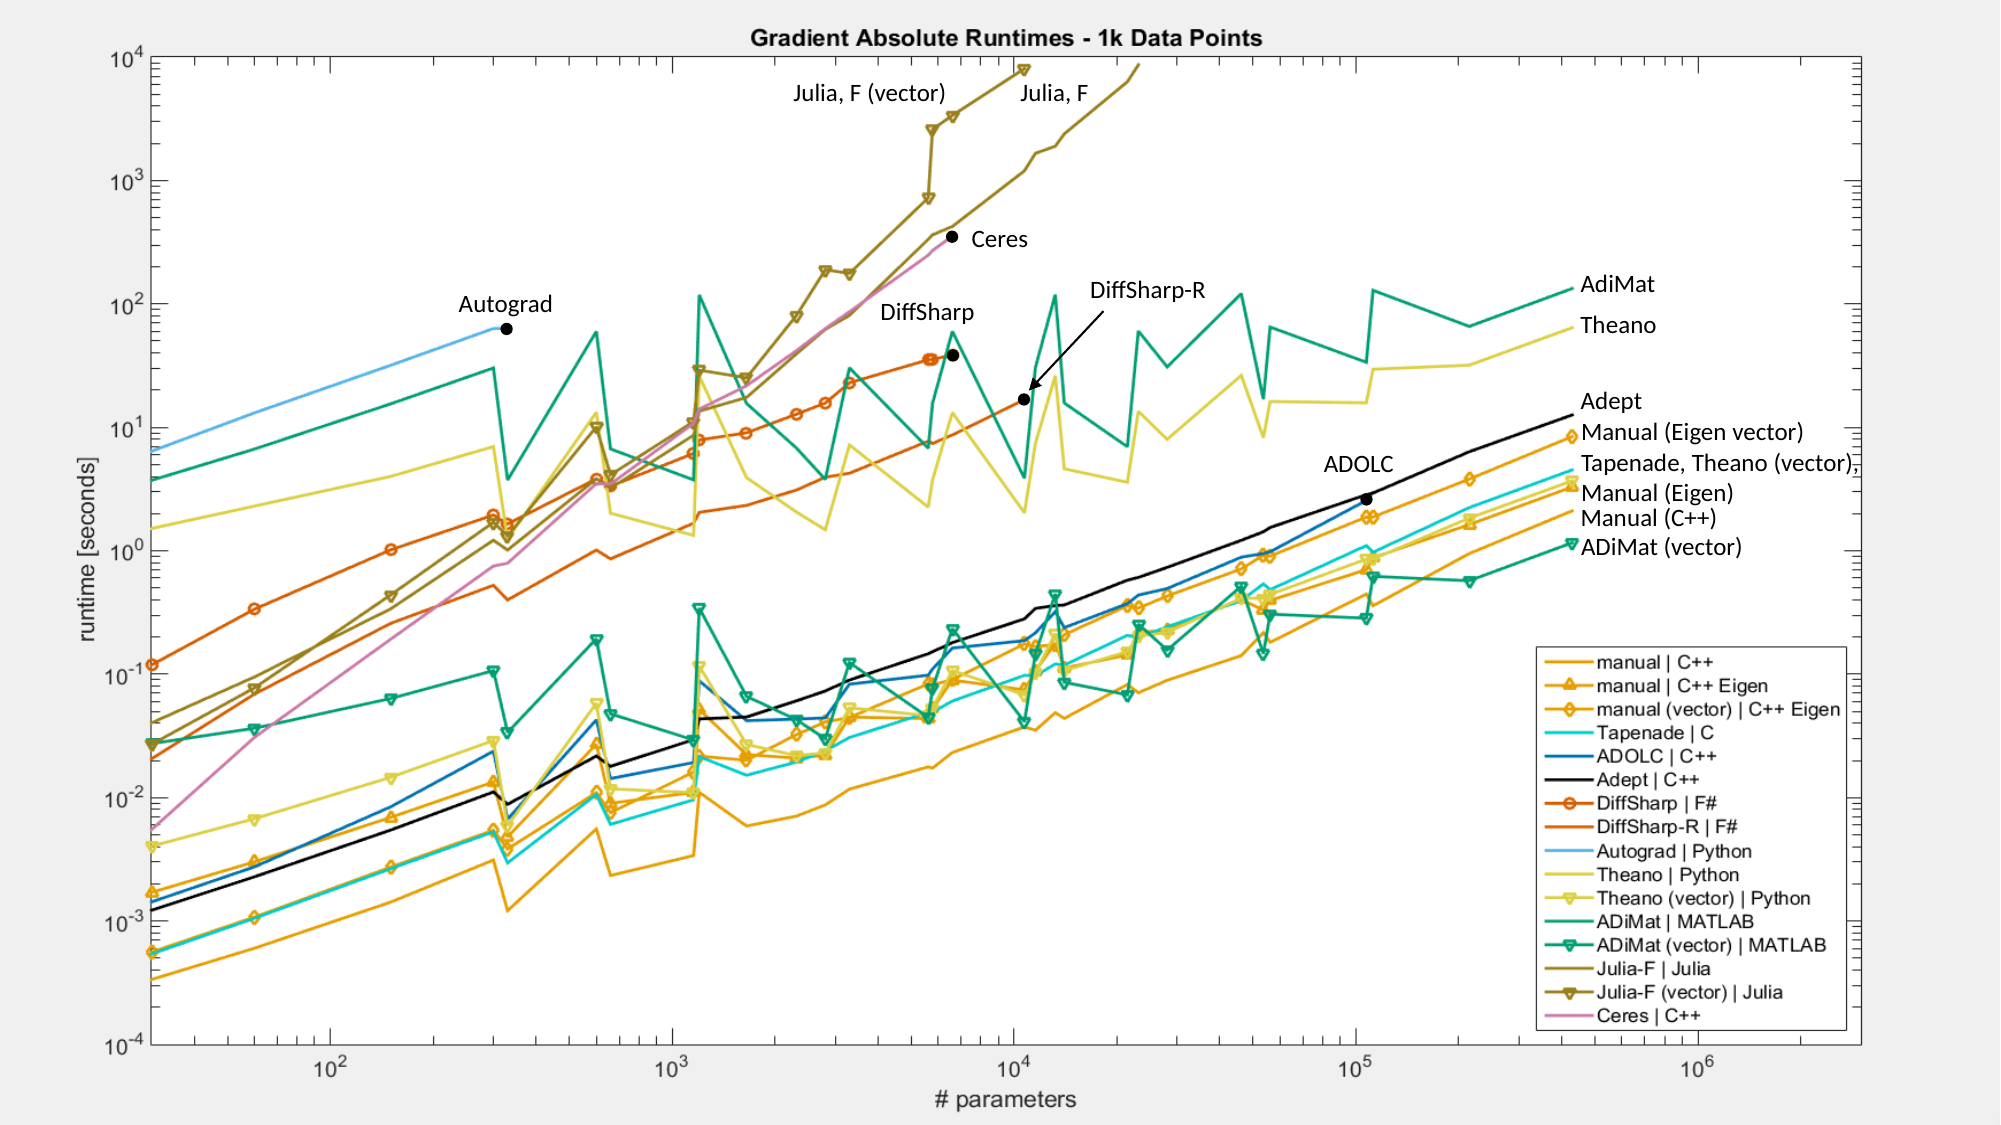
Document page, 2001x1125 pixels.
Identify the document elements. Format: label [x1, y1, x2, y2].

text_box [1028, 310, 1104, 392]
picture [0, 0, 2000, 1125]
